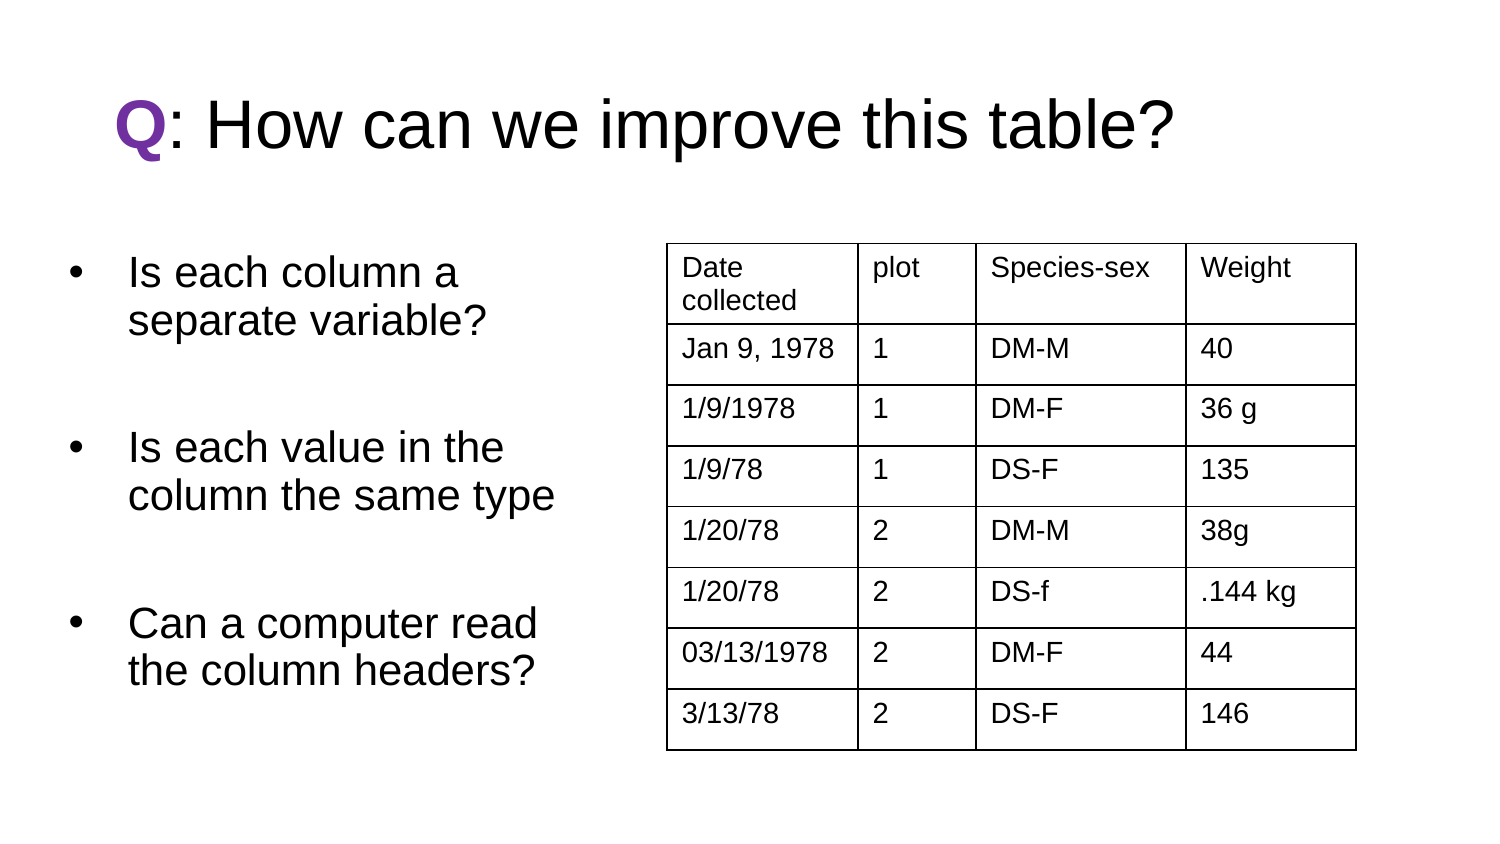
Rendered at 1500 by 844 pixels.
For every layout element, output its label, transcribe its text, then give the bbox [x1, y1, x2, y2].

table_cell 38g [1187, 507, 1355, 567]
table_header Species-sex [977, 244, 1185, 323]
table_cell DM-F [977, 629, 1185, 688]
table_cell 135 [1187, 447, 1355, 506]
table_cell 1/20/78 [668, 507, 857, 567]
table_cell DS-F [977, 447, 1185, 506]
table_cell DM-M [977, 325, 1185, 384]
table_cell Jan 9, 1978 [668, 325, 857, 384]
table_cell 3/13/78 [668, 690, 857, 749]
table_cell 1/9/1978 [668, 386, 857, 445]
table_cell DS-f [977, 568, 1185, 627]
table_header Weight [1187, 244, 1355, 323]
table_cell 2 [859, 507, 975, 567]
table_cell 40 [1187, 325, 1355, 384]
table_cell DM-M [977, 507, 1185, 567]
table_cell 36 g [1187, 386, 1355, 445]
table_cell 1/9/78 [668, 447, 857, 506]
title Q: How can we improve this table? [103, 44, 1397, 208]
table_cell 2 [859, 629, 975, 688]
table_cell 03/13/1978 [668, 629, 857, 688]
table_header plot [859, 244, 975, 323]
table_cell 1 [859, 386, 975, 445]
table_cell .144 kg [1187, 568, 1355, 627]
table_cell 2 [859, 568, 975, 627]
table_cell 44 [1187, 629, 1355, 688]
list Is each column a separate variable? Is each value in the column the same type Can a computer read the column headers? [41, 244, 647, 639]
table_cell 2 [859, 690, 975, 749]
table_cell 146 [1187, 690, 1355, 749]
table_cell DS-F [977, 690, 1185, 749]
table_header Date collected [668, 244, 857, 323]
table_cell 1 [859, 325, 975, 384]
table_cell 1 [859, 447, 975, 506]
table_cell DM-F [977, 386, 1185, 445]
table_cell 1/20/78 [668, 568, 857, 627]
